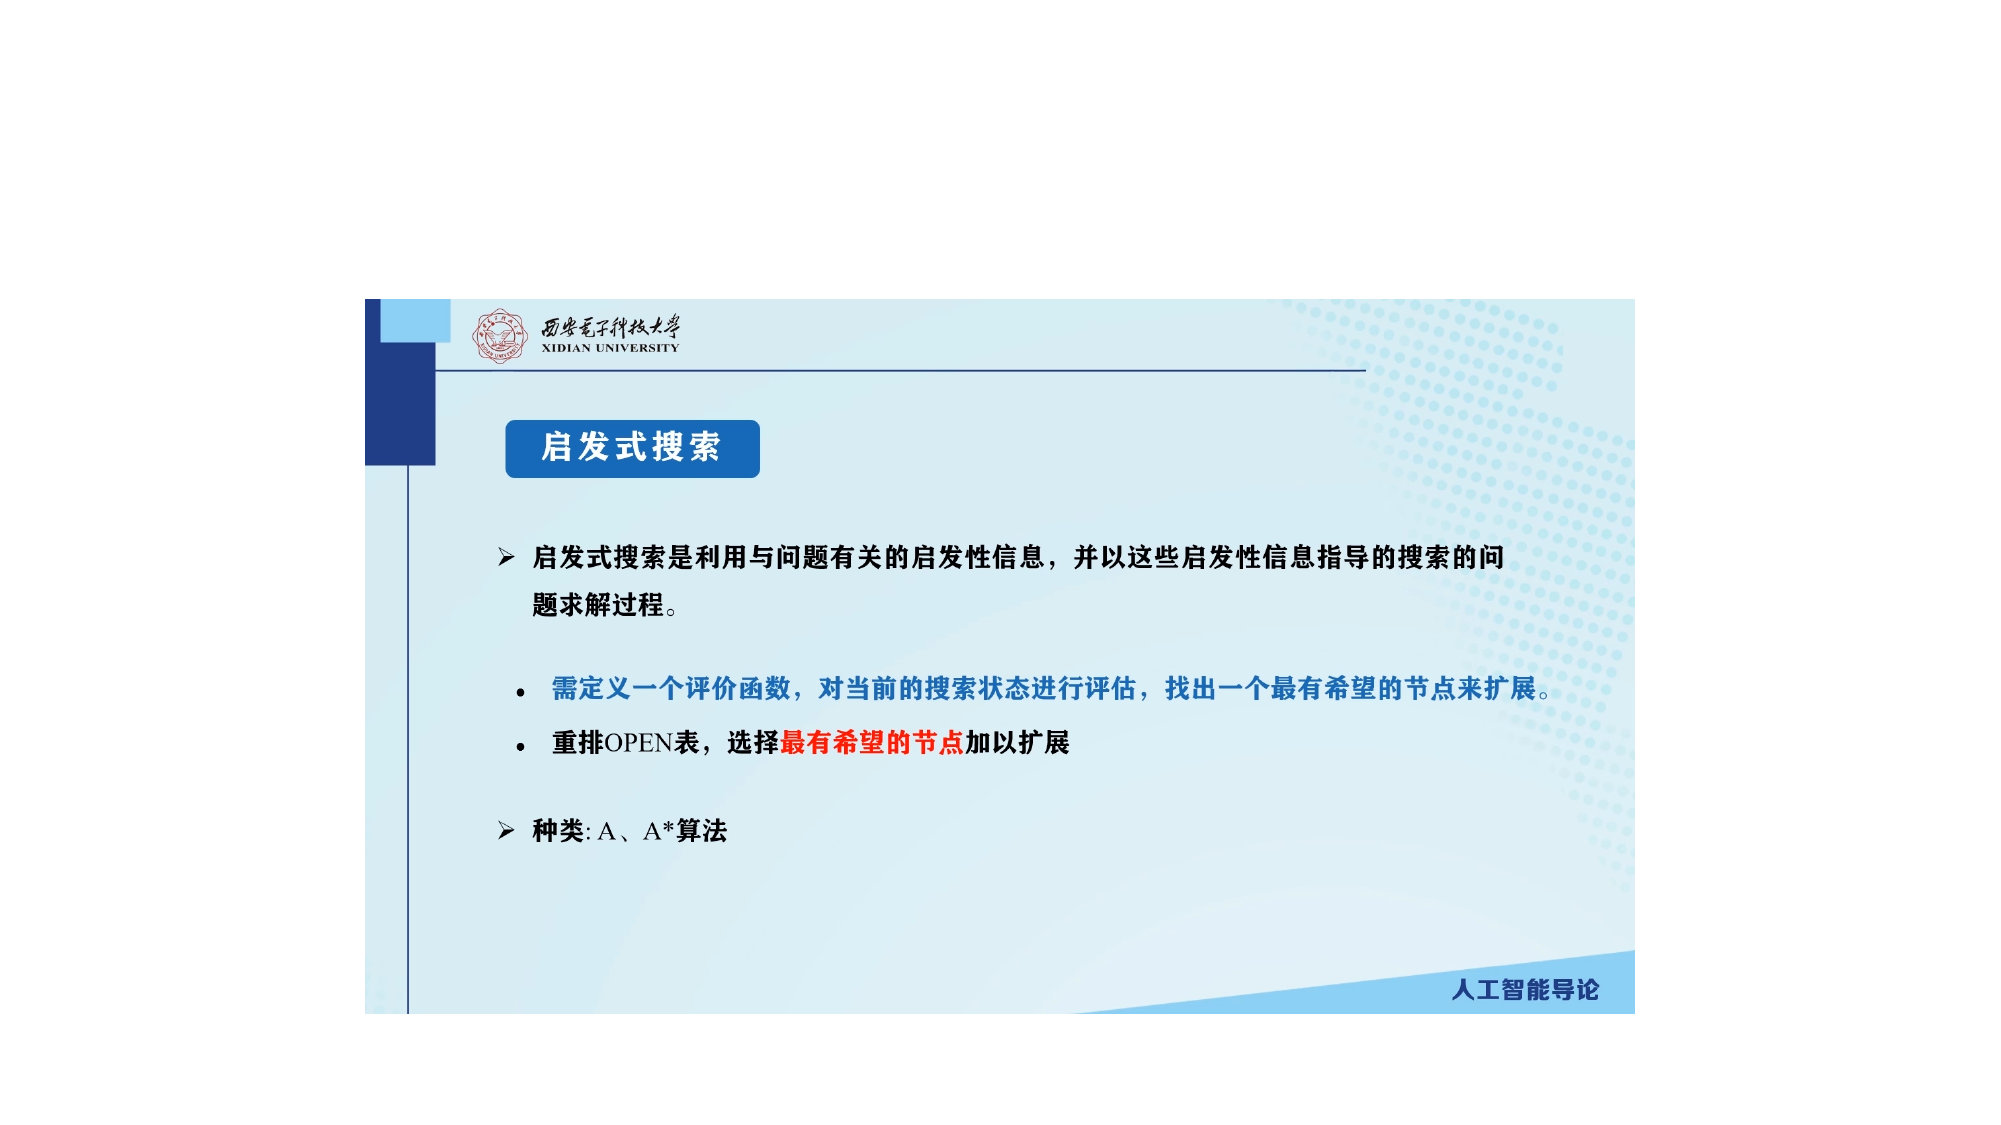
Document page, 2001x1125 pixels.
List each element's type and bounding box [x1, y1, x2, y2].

list [365, 299, 1635, 1014]
